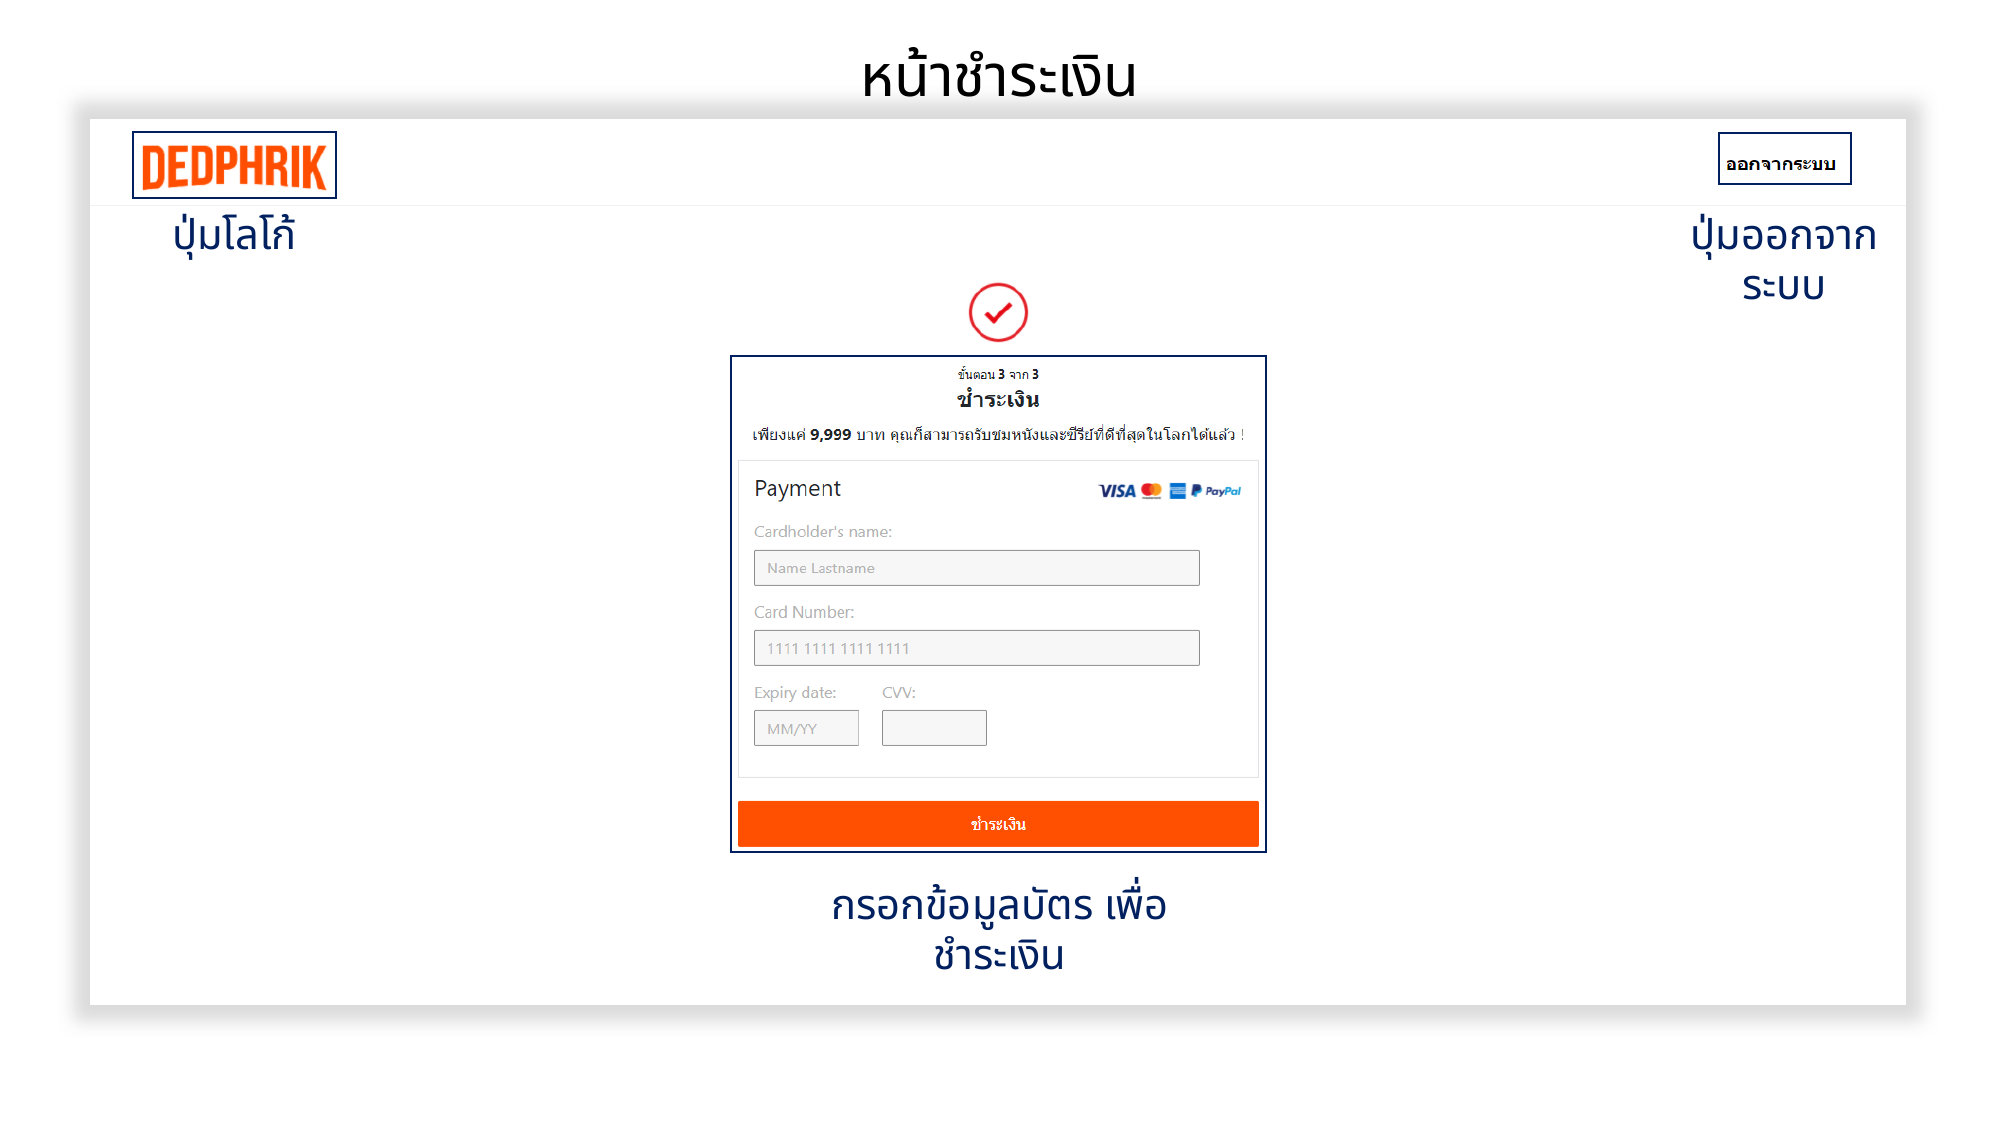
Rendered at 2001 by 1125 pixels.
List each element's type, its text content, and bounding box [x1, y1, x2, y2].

text_box หน้าชำระเงิน [845, 31, 1155, 116]
picture [90, 119, 1906, 1005]
